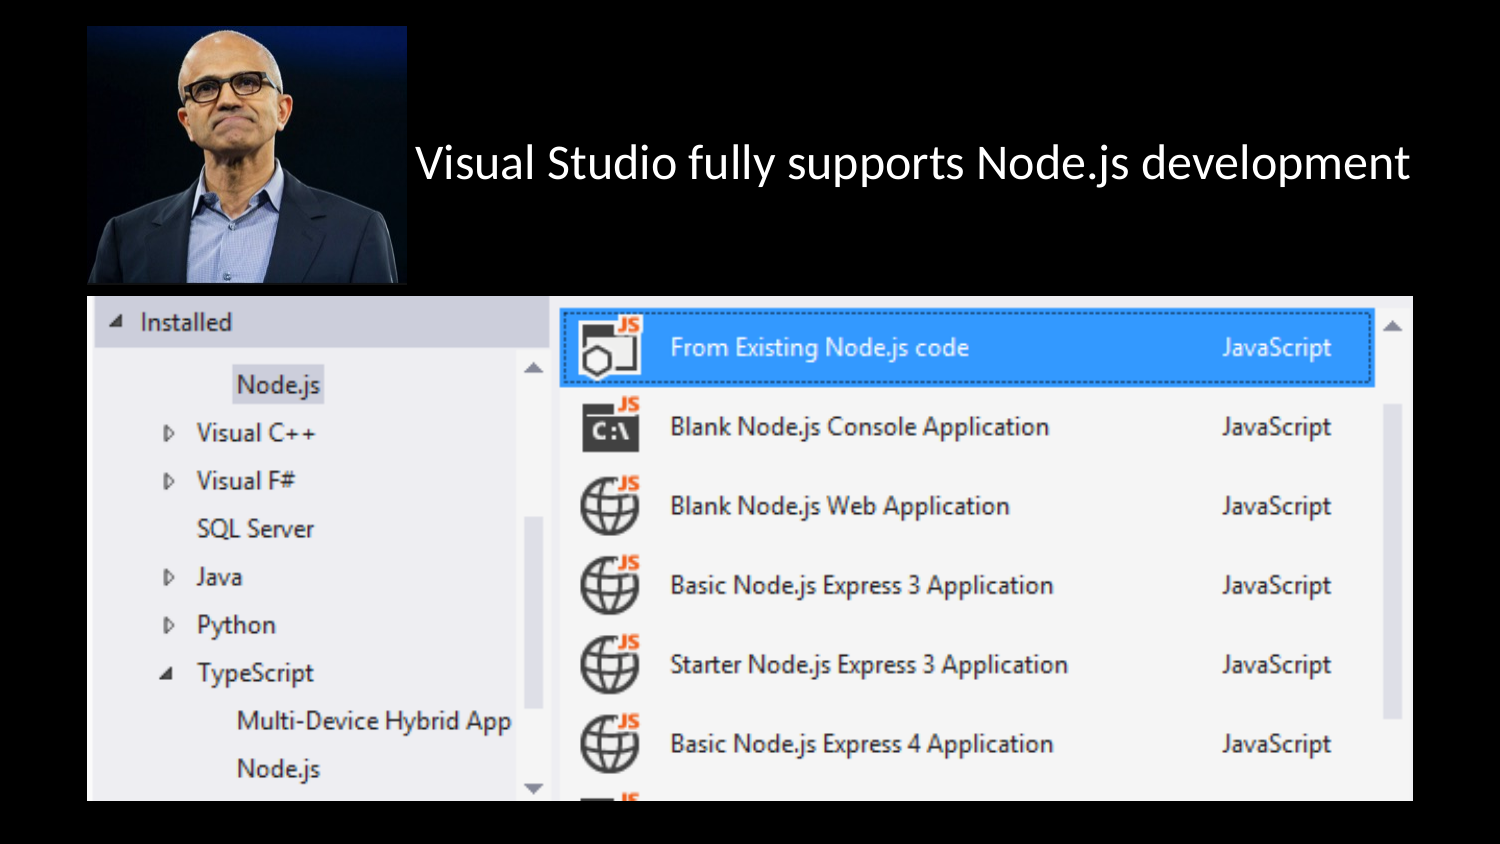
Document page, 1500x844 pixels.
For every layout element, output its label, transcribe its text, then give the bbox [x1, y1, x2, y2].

picture [87, 296, 1413, 802]
text_box Visual Studio fully supports Node.js development [411, 121, 1500, 197]
picture [87, 26, 407, 285]
